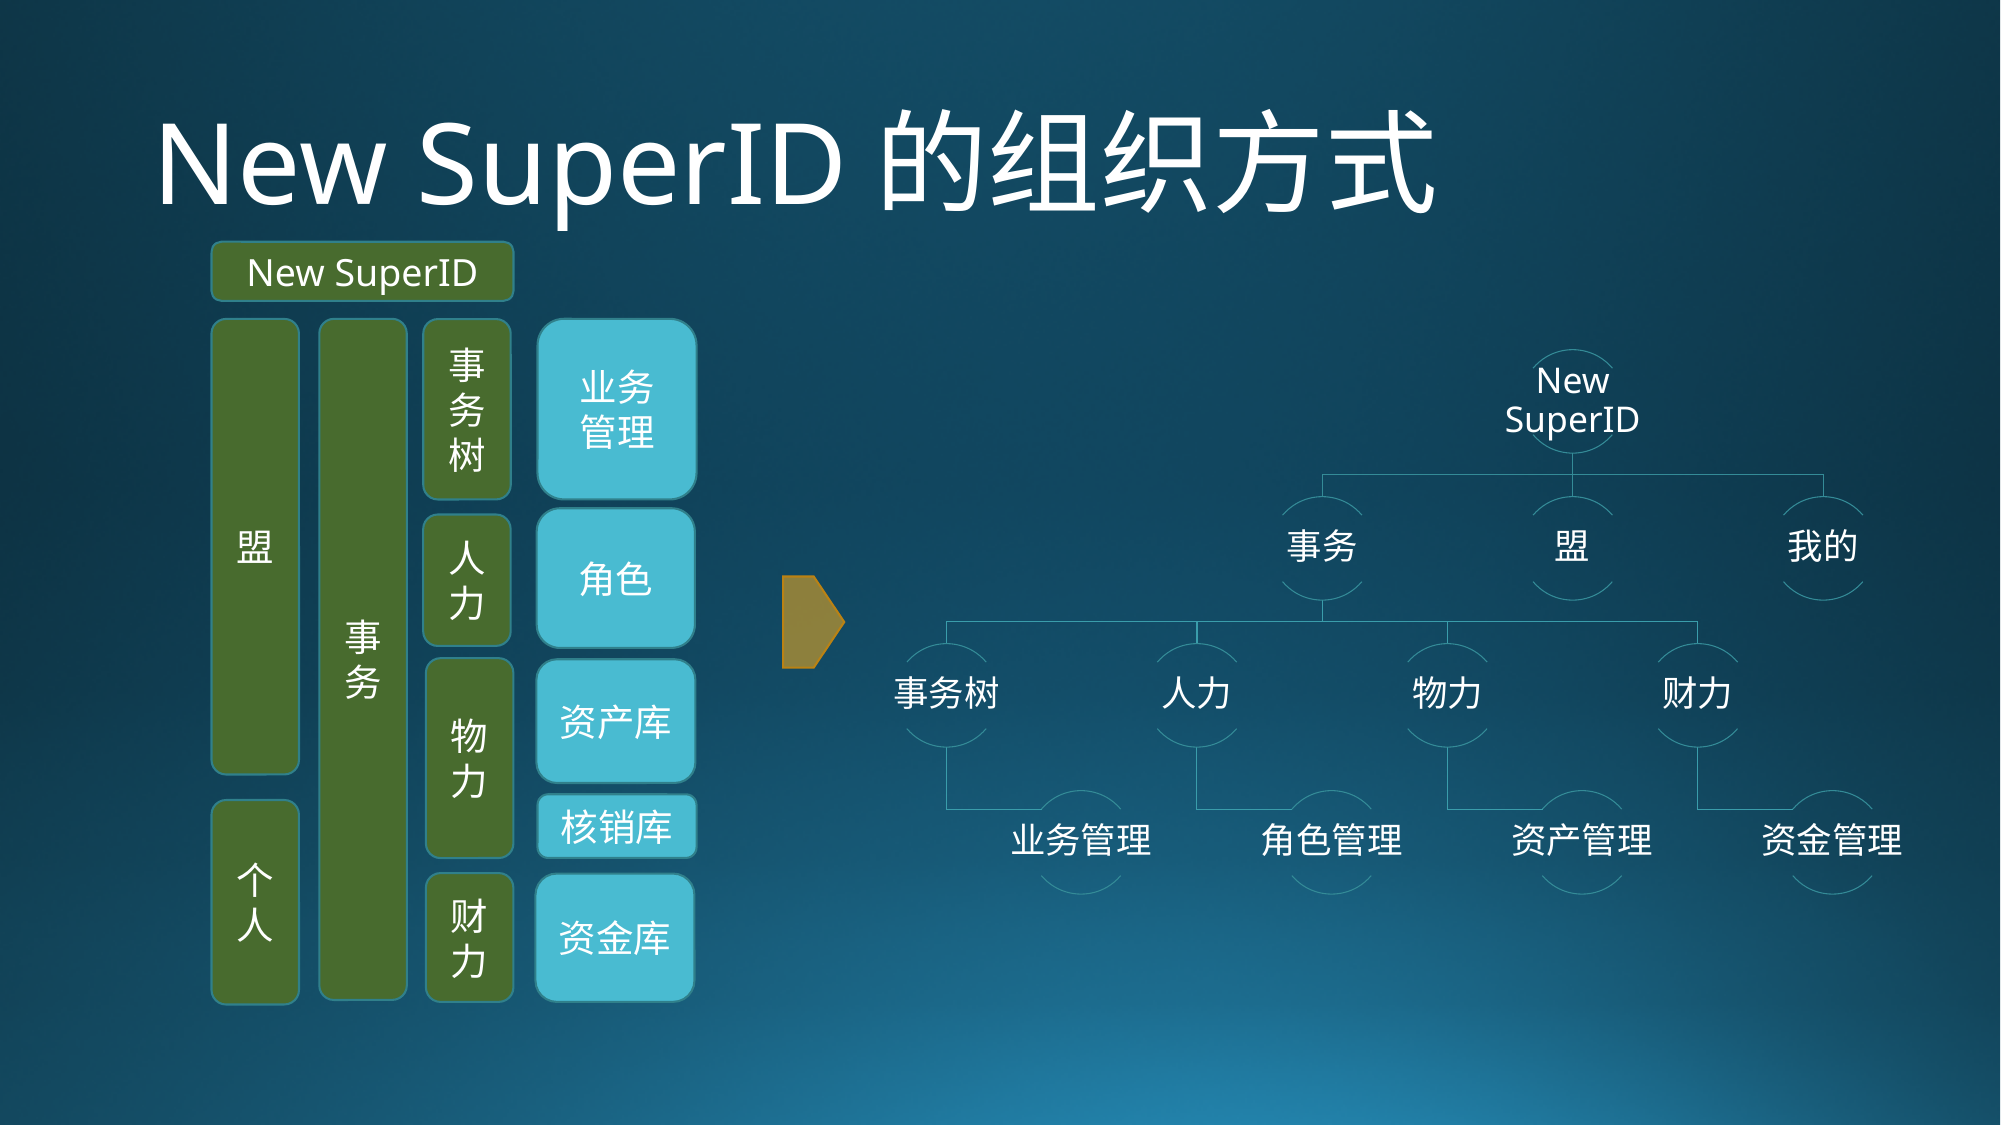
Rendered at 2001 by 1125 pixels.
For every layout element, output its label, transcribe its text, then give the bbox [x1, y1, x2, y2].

text_box 核销库 [536, 793, 698, 859]
text_box 盟 [210, 317, 301, 776]
text_box 资金库 [534, 872, 696, 1003]
text_box 财力 [424, 872, 515, 1003]
text_box 事务树 [422, 318, 512, 501]
text_box 资产库 [535, 658, 697, 785]
text_box 物力 [424, 657, 515, 860]
title New SuperID的组织方式 [137, 59, 1863, 278]
text_box 个人 [210, 798, 301, 1006]
picture [0, 0, 2001, 1125]
text_box 人力 [422, 513, 512, 647]
text_box [782, 575, 842, 669]
text_box 角色 [535, 507, 696, 649]
text_box 事务 [318, 317, 408, 1002]
text_box 业务 管理 [536, 317, 698, 501]
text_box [842, 241, 1937, 1002]
text_box New SuperID [210, 240, 515, 302]
